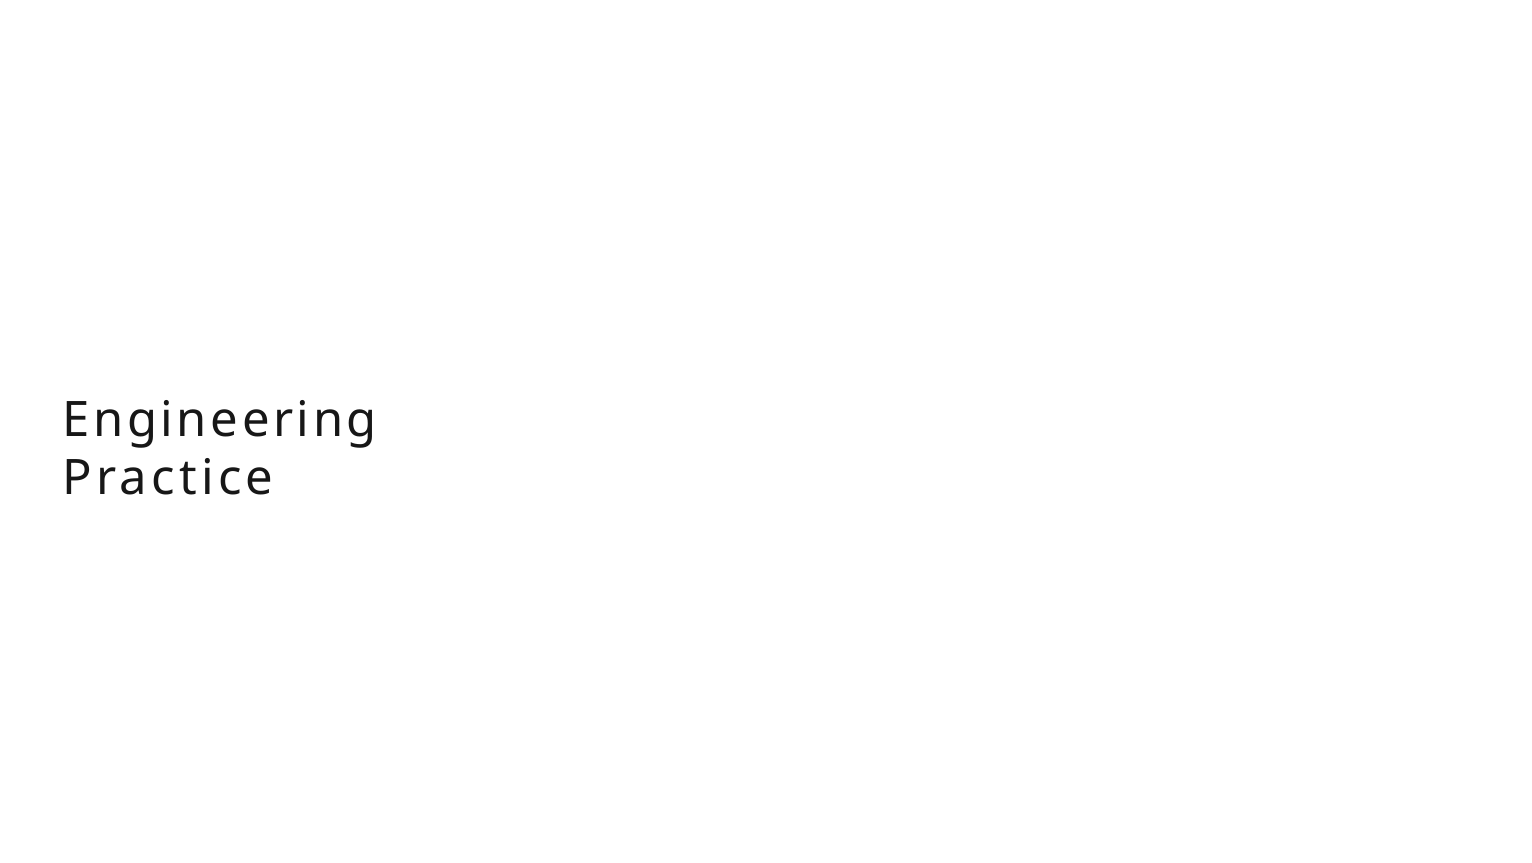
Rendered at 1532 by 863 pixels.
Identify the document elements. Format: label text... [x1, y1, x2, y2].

title Engineering Practice [60, 384, 576, 532]
